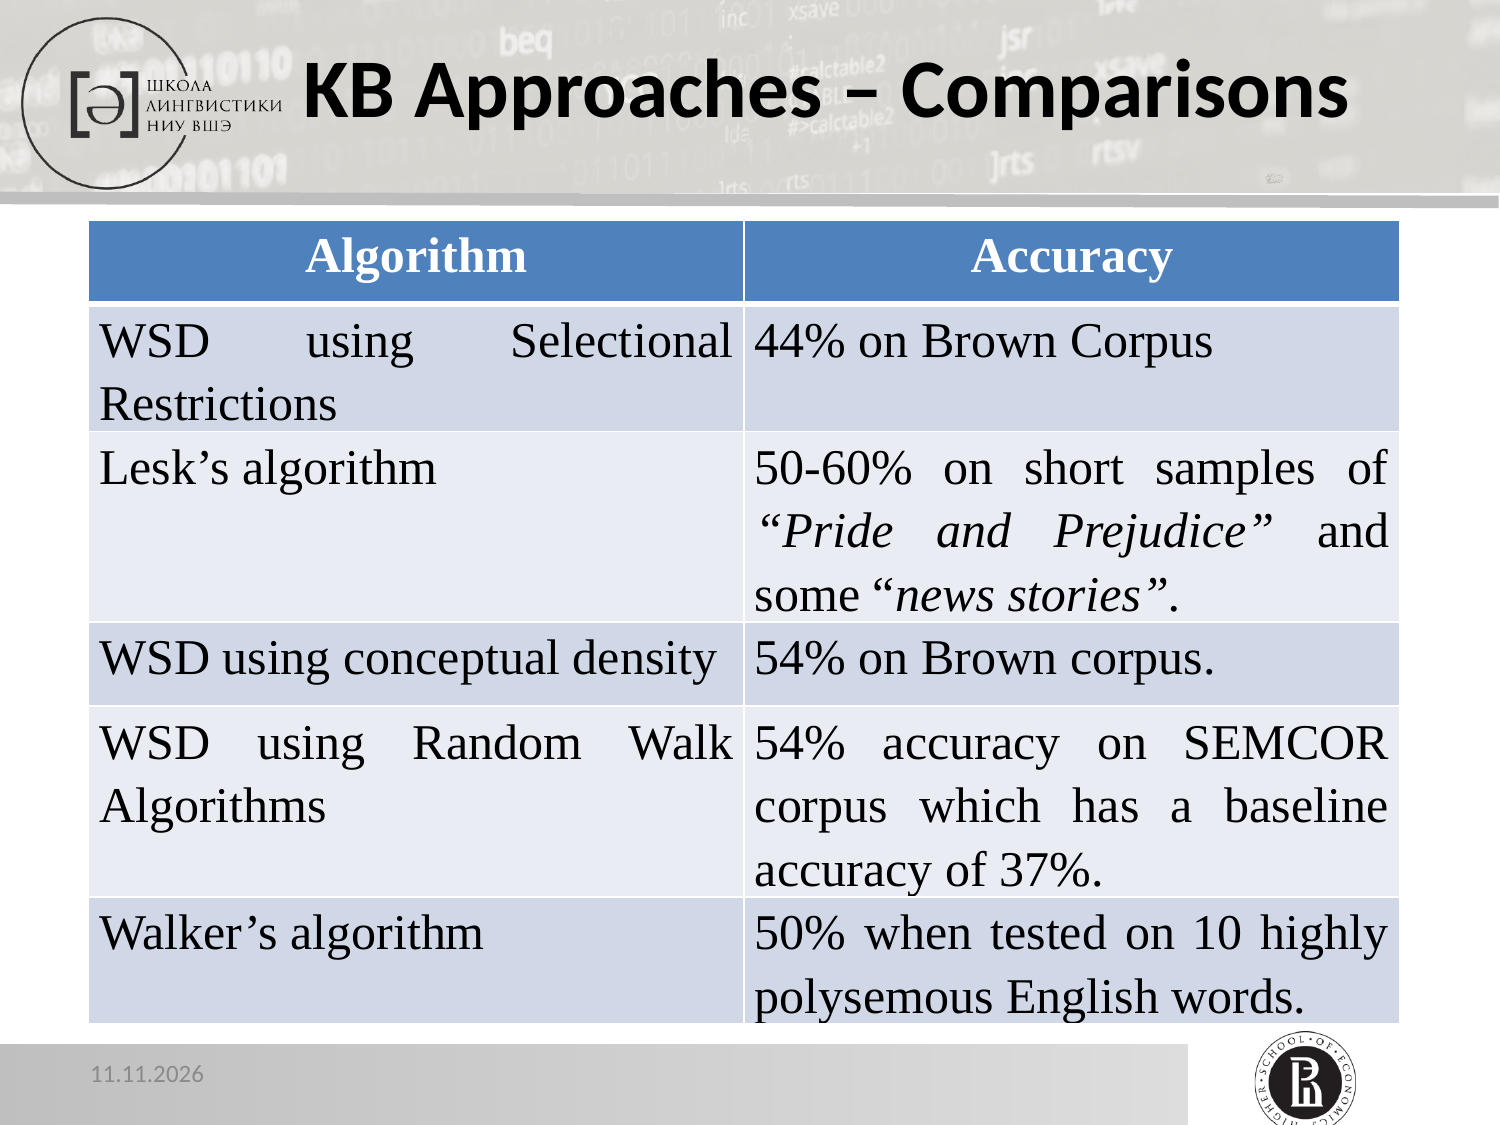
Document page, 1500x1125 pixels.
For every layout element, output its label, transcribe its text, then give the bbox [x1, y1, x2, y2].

table_cell 54% on Brown corpus. [745, 623, 1399, 705]
slide_number 56 [1074, 1042, 1425, 1103]
table_cell WSD using conceptual density [89, 623, 743, 705]
picture [17, 13, 282, 193]
table_cell Walker’s algorithm [89, 898, 743, 1023]
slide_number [75, 1042, 425, 1103]
table_cell 44% on Brown Corpus [745, 307, 1399, 431]
table_cell Lesk’s algorithm [89, 432, 743, 621]
title KB Approaches – Comparisons [288, 2, 1483, 190]
table_header Algorithm [89, 221, 743, 301]
table_cell 50% when tested on 10 highly polysemous English words. [745, 898, 1399, 1023]
picture [1254, 1031, 1356, 1042]
table_cell 54% accuracy on SEMCOR corpus which has a baseline accuracy of 37%. [745, 707, 1399, 896]
table_cell WSD using Random Walk Algorithms [89, 707, 743, 896]
table_cell WSD using Selectional Restrictions [89, 307, 743, 431]
table_header Accuracy [745, 221, 1399, 301]
table_cell 50-60% on short samples of “Pride and Prejudice” and some “news stories”. [745, 432, 1399, 621]
picture [1254, 1103, 1356, 1125]
